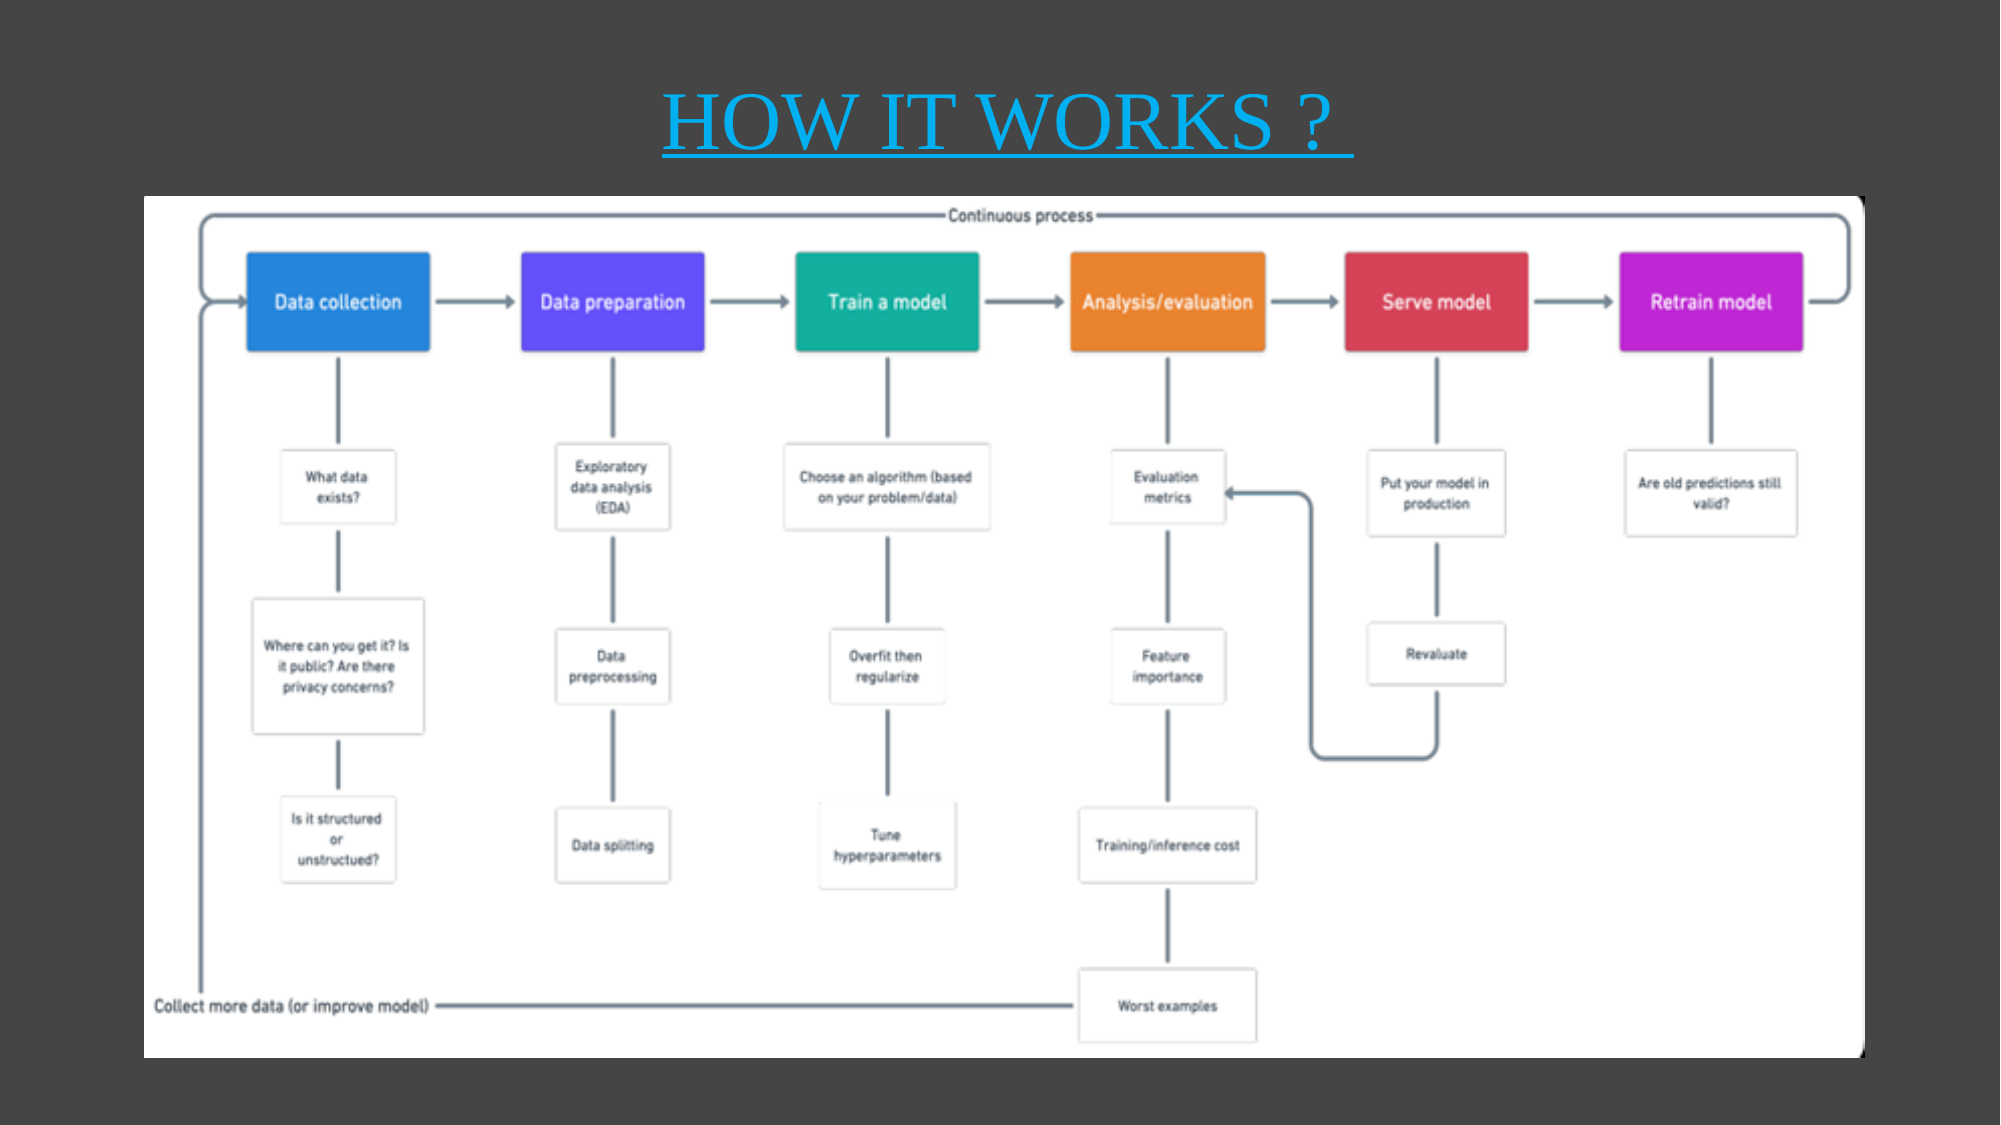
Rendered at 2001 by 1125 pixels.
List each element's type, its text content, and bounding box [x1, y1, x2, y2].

text_box HOW IT WORKS ? [555, 58, 1461, 174]
picture [144, 196, 1865, 1058]
